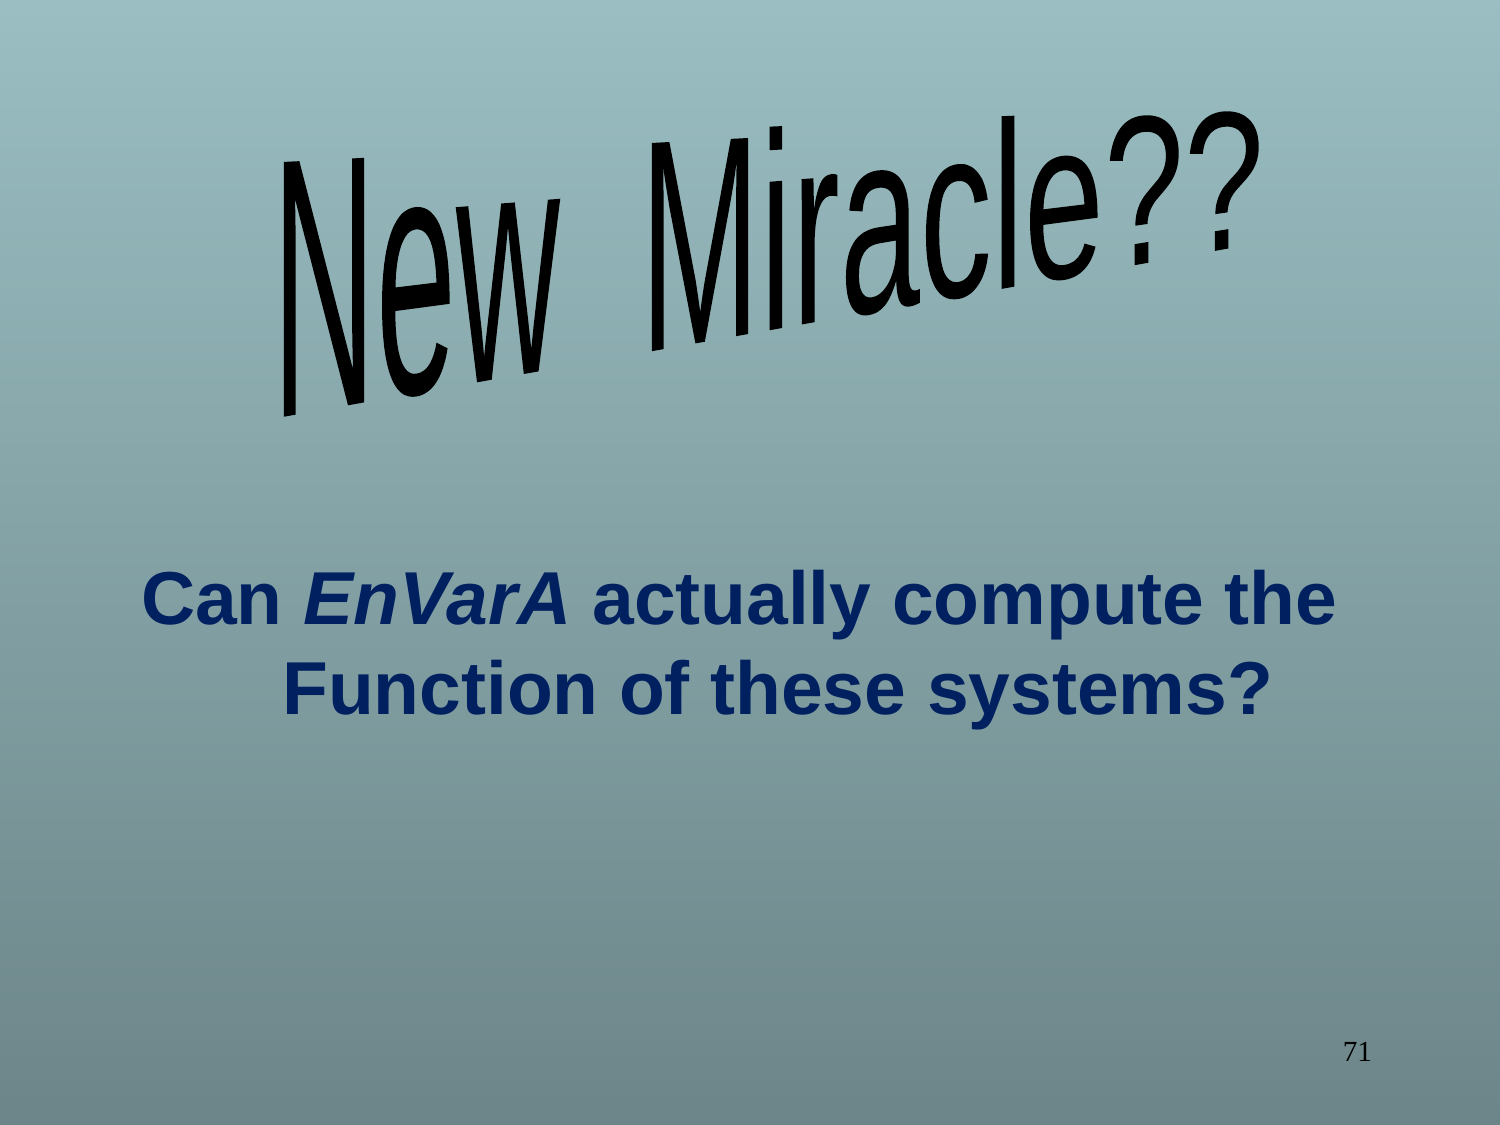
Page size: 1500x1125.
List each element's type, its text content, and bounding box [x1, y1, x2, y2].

list Can EnVarA actually compute the Function of these systems? [0, 542, 1500, 1125]
slide_number 71 [1074, 1024, 1388, 1101]
